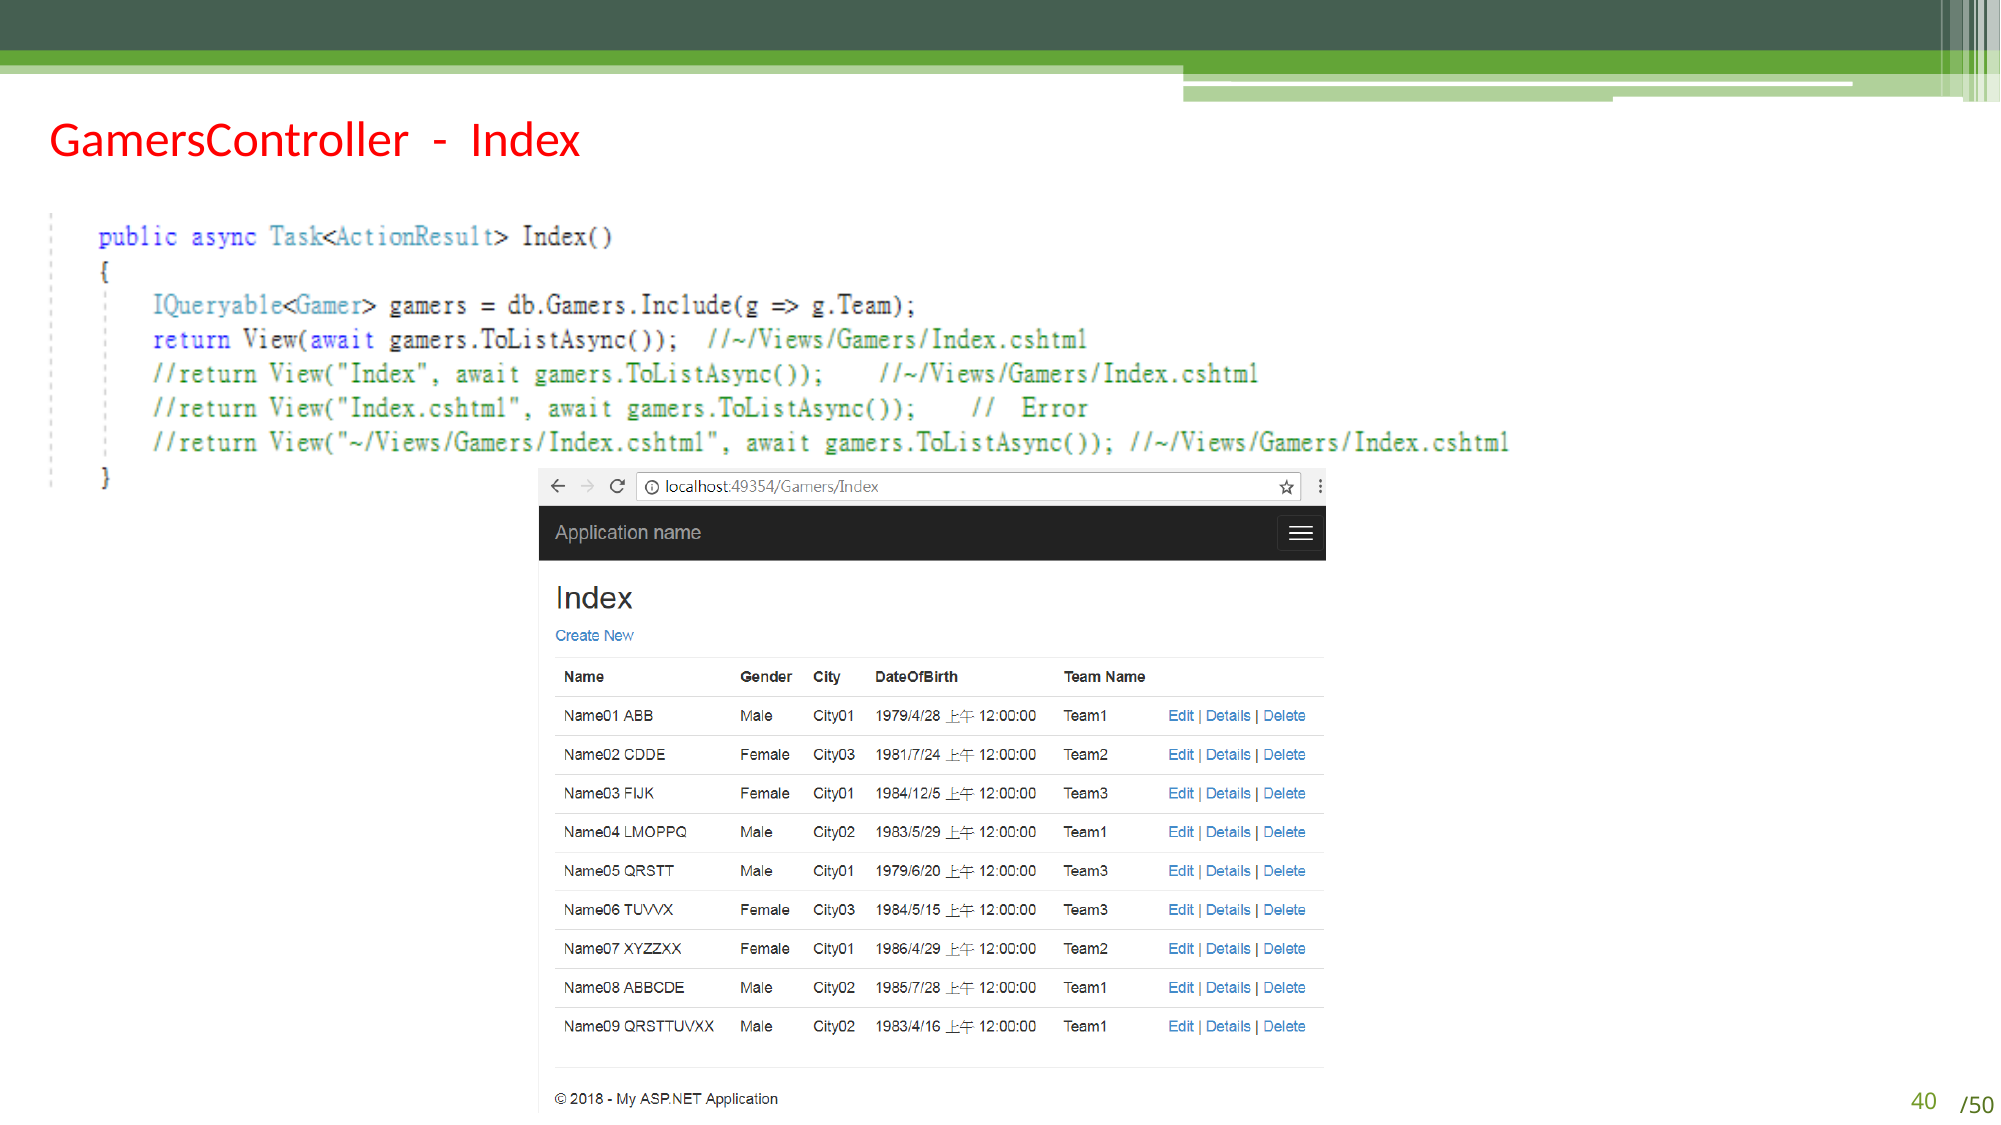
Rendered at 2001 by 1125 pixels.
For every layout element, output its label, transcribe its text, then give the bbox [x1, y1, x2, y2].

text_box GamersController - Index [34, 99, 596, 175]
slide_number 39 [1785, 1065, 1953, 1125]
picture [0, 213, 1636, 1113]
footer /50 [1953, 1083, 2000, 1124]
